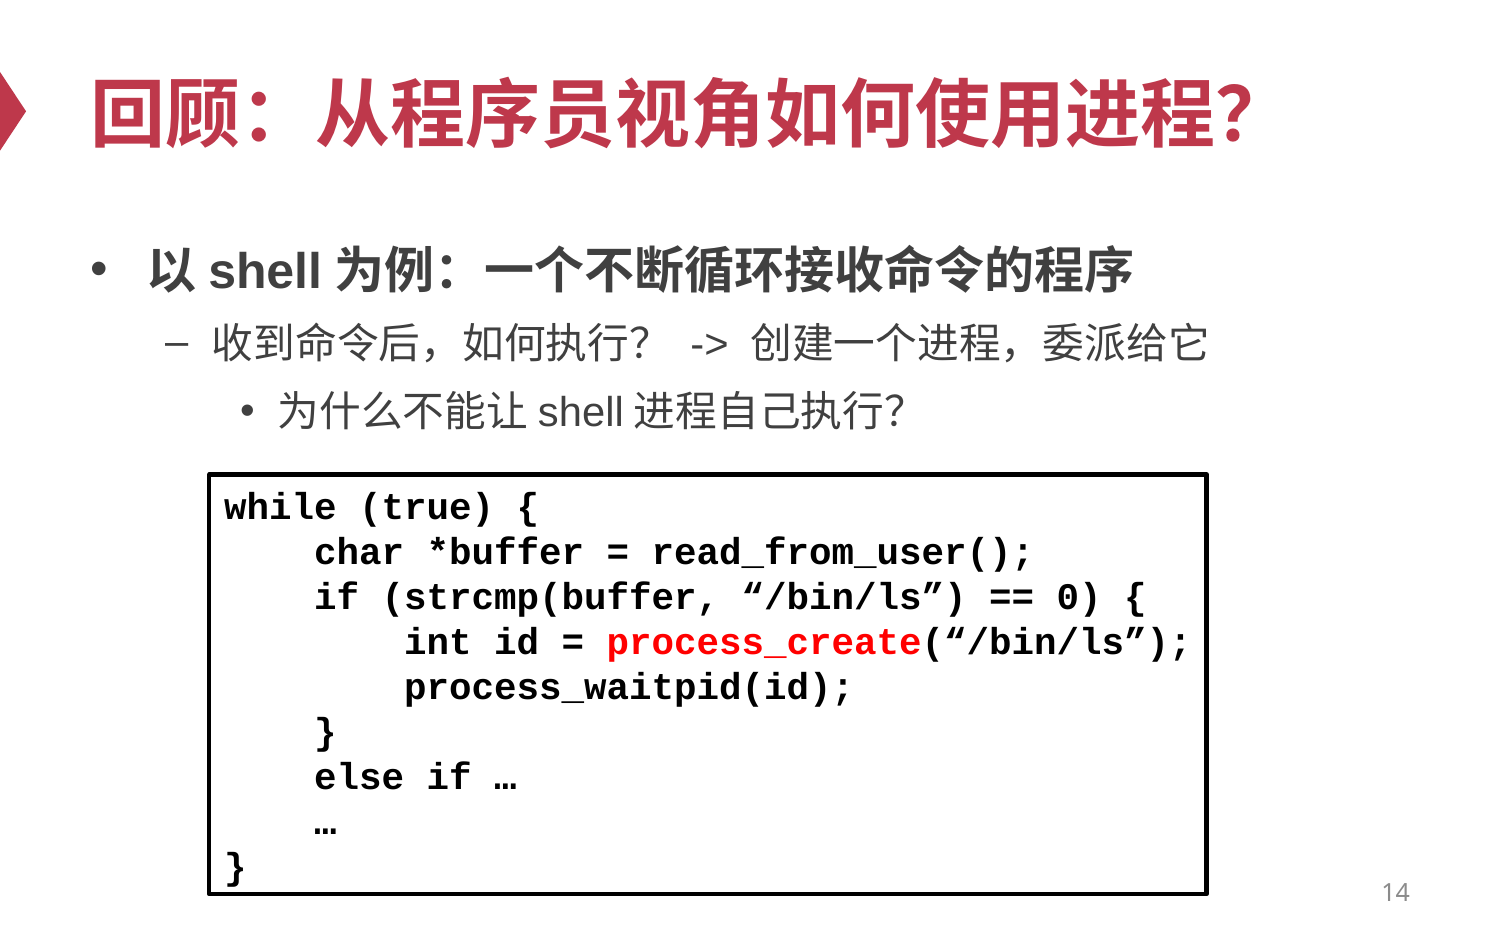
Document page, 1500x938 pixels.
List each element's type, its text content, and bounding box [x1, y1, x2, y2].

slide_number 14 [1074, 868, 1425, 919]
text_box while (true) { char *buffer = read_from_user(); if (strcmp(buffer, “/bin/ls”) == 0) { int id = process_create(“/bin/ls”); process_waitpid(id); } else if … … } [209, 474, 1207, 895]
list 以shell为例：一个不断循环接收命令的程序 收到命令后，如何执行？ -> 创建一个进程，委派给它 为什么不能让shell进程自己执行？ [75, 218, 1425, 838]
title 回顾：从程序员视角如何使用进程？ [75, 37, 1425, 186]
